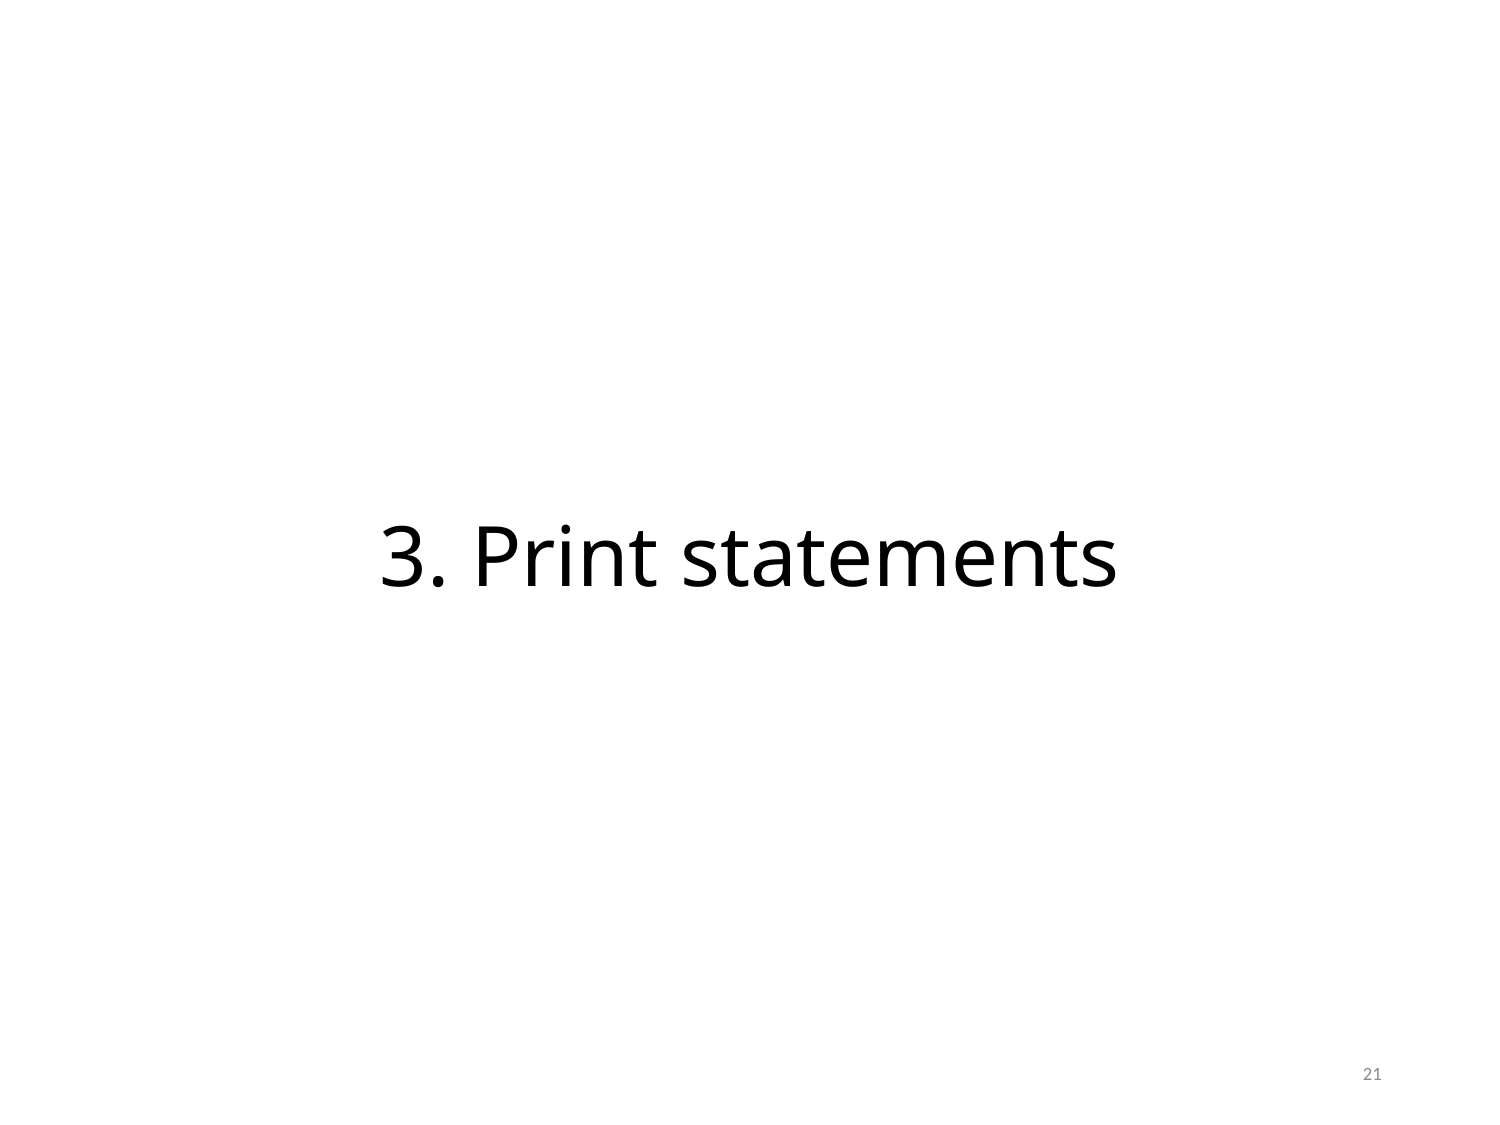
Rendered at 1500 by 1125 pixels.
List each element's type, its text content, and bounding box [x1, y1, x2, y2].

slide_number 21 [1059, 1042, 1397, 1103]
title 3. Print statements [112, 371, 1388, 613]
